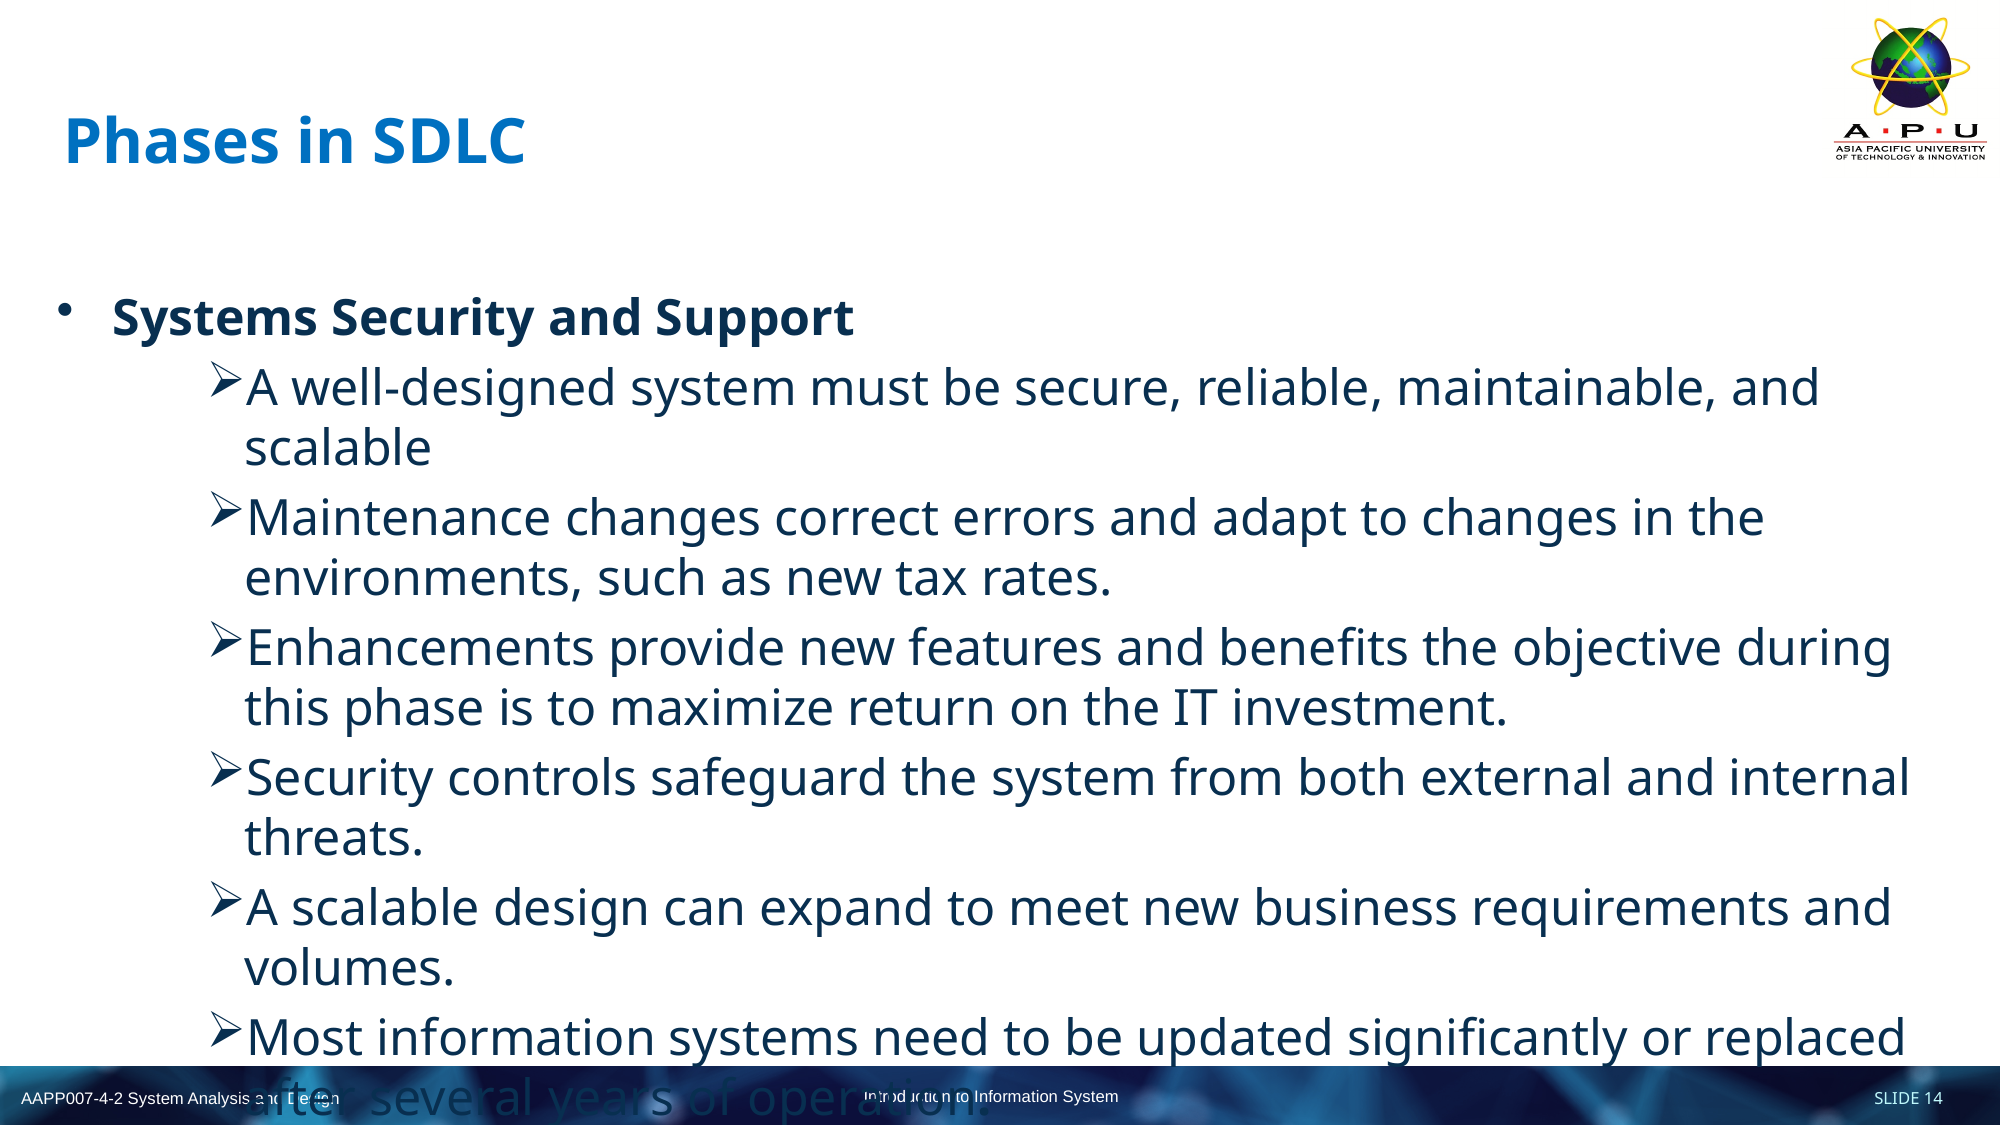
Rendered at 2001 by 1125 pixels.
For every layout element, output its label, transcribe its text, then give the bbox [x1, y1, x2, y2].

title Phases in SDLC [48, 45, 1764, 233]
list Systems Security and Support A well-designed system must be secure, reliable, maintainable, and scalable Maintenance changes correct errors and adapt to changes in the environments, such as new tax rates. Enhancements provide new features and benefits the objective during this phase is to maximize return on the IT investment. Security controls safeguard the system from both external and internal threats. A scalable design can expand to meet new business requirements and volumes. Most information systems need to be updated significantly or replaced after several years of operation. [41, 278, 1969, 1021]
picture [0, 1066, 2000, 1125]
picture [1822, 0, 2000, 178]
